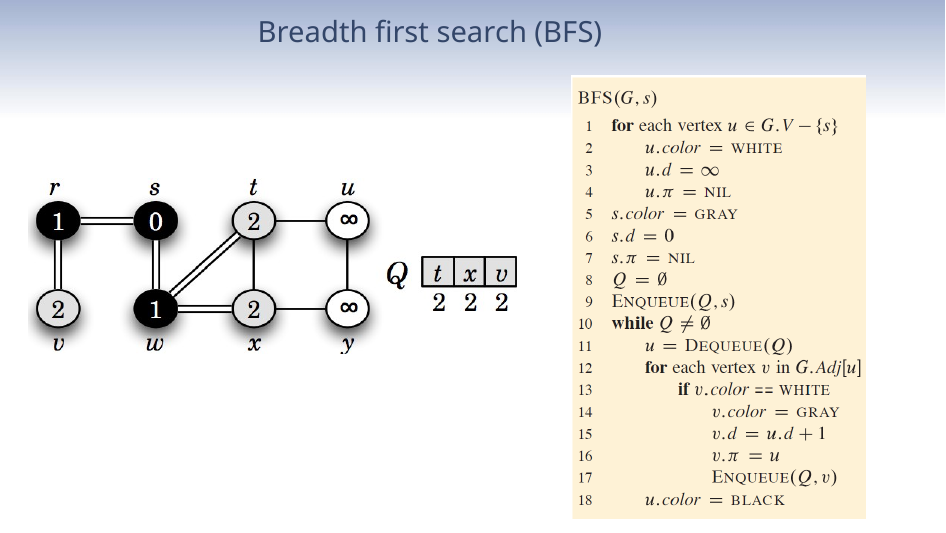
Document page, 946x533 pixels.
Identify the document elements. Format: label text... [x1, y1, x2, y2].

text_box Breadth first search (BFS) [255, 11, 717, 84]
picture [27, 178, 518, 355]
picture [0, 0, 945, 519]
